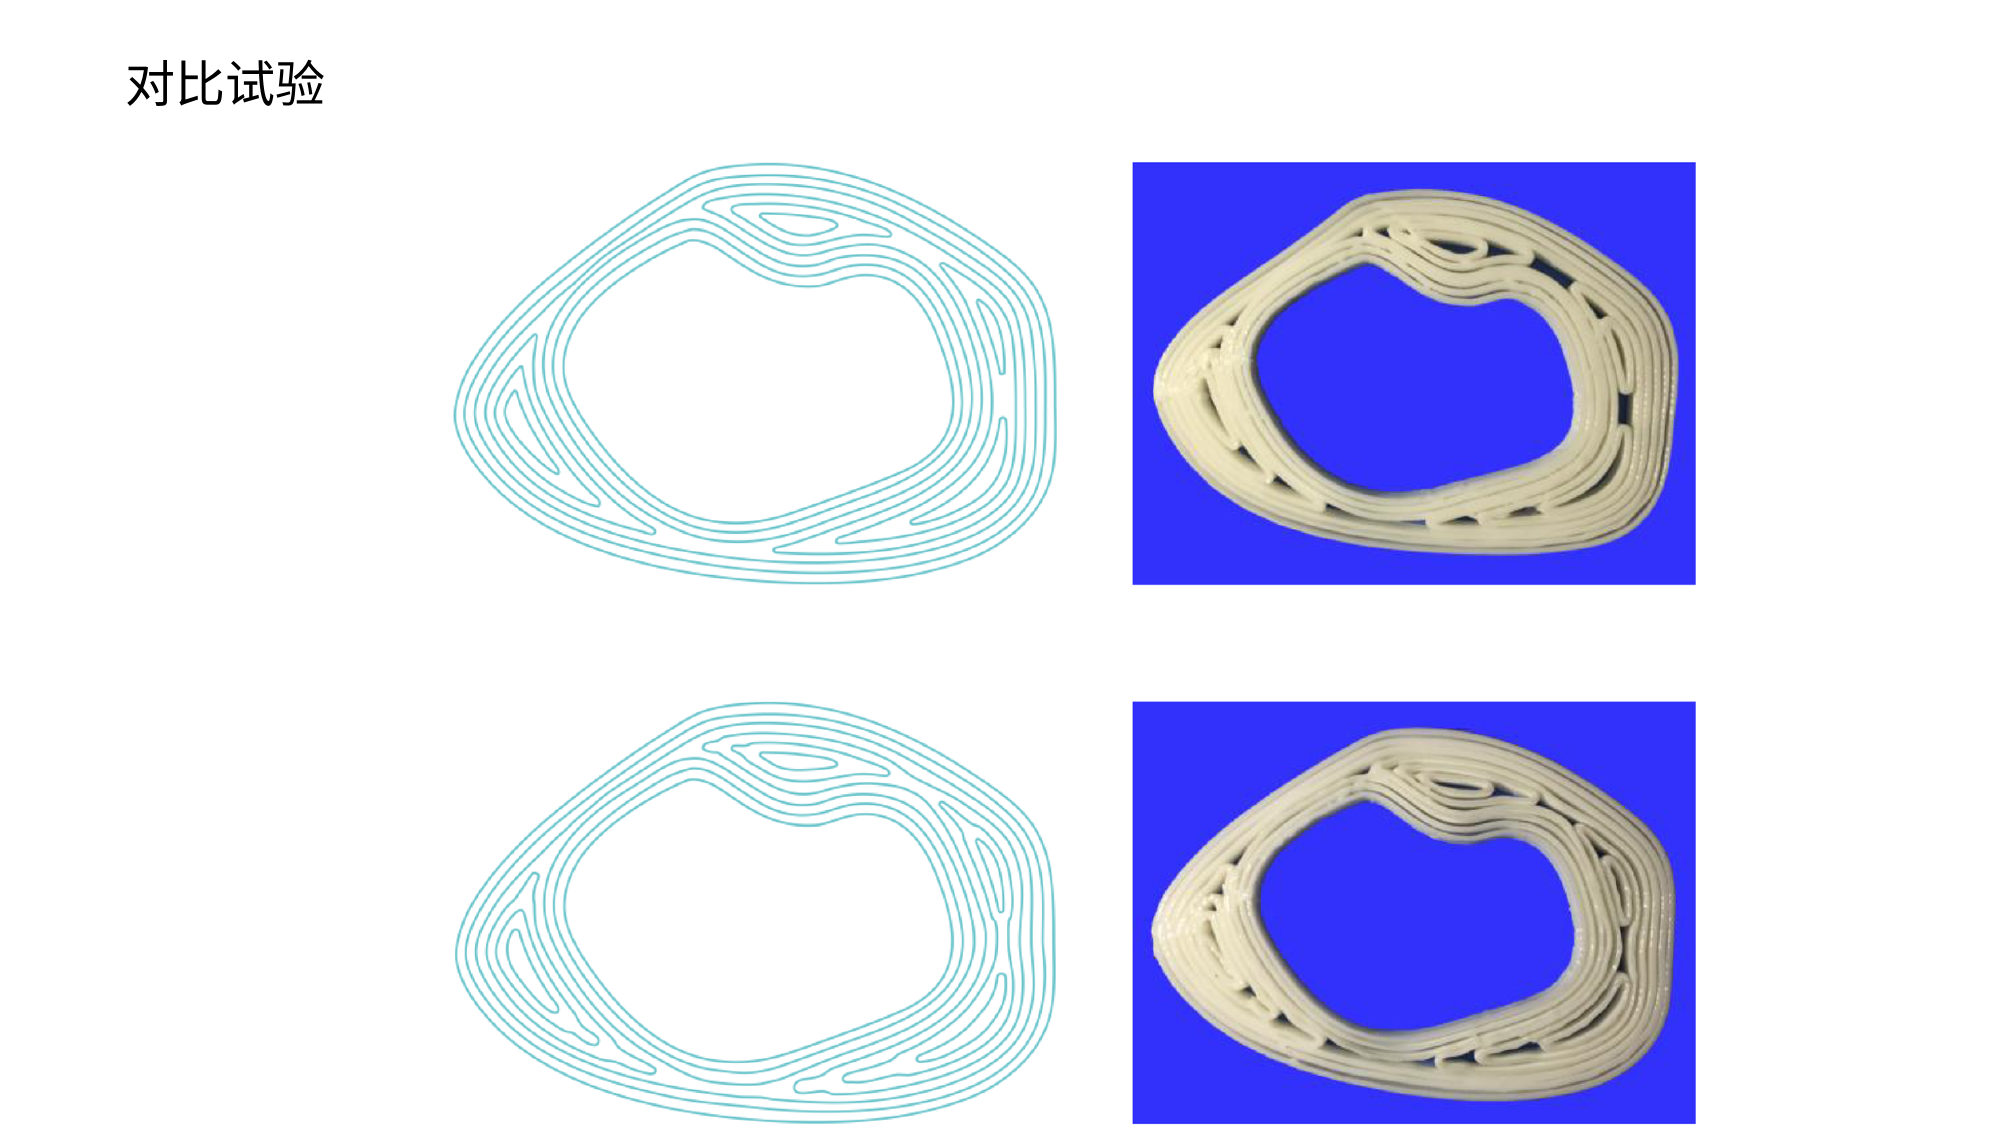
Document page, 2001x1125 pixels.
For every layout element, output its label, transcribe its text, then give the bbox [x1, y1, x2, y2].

text_box 对比试验 [110, 45, 431, 121]
picture [452, 161, 1696, 1125]
